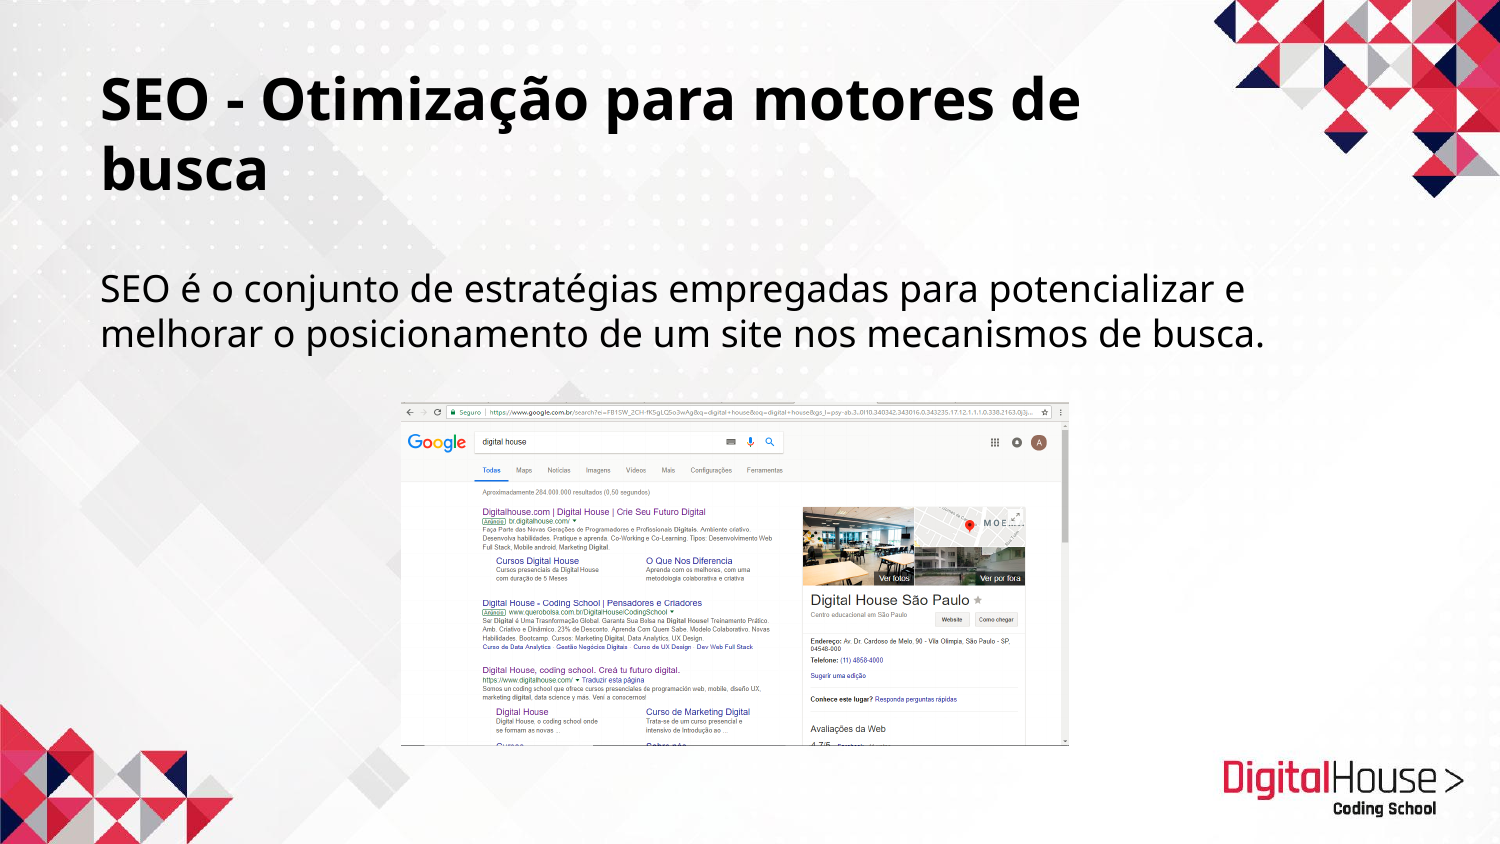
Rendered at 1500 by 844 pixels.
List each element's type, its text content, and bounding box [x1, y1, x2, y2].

title SEO - Otimização para motores de busca [85, 9, 1187, 218]
picture [0, 0, 1500, 844]
text_box SEO é o conjunto de estratégias empregadas para potencializar e melhorar o posicionamento de um site nos mecanismos de busca. [85, 250, 1327, 391]
